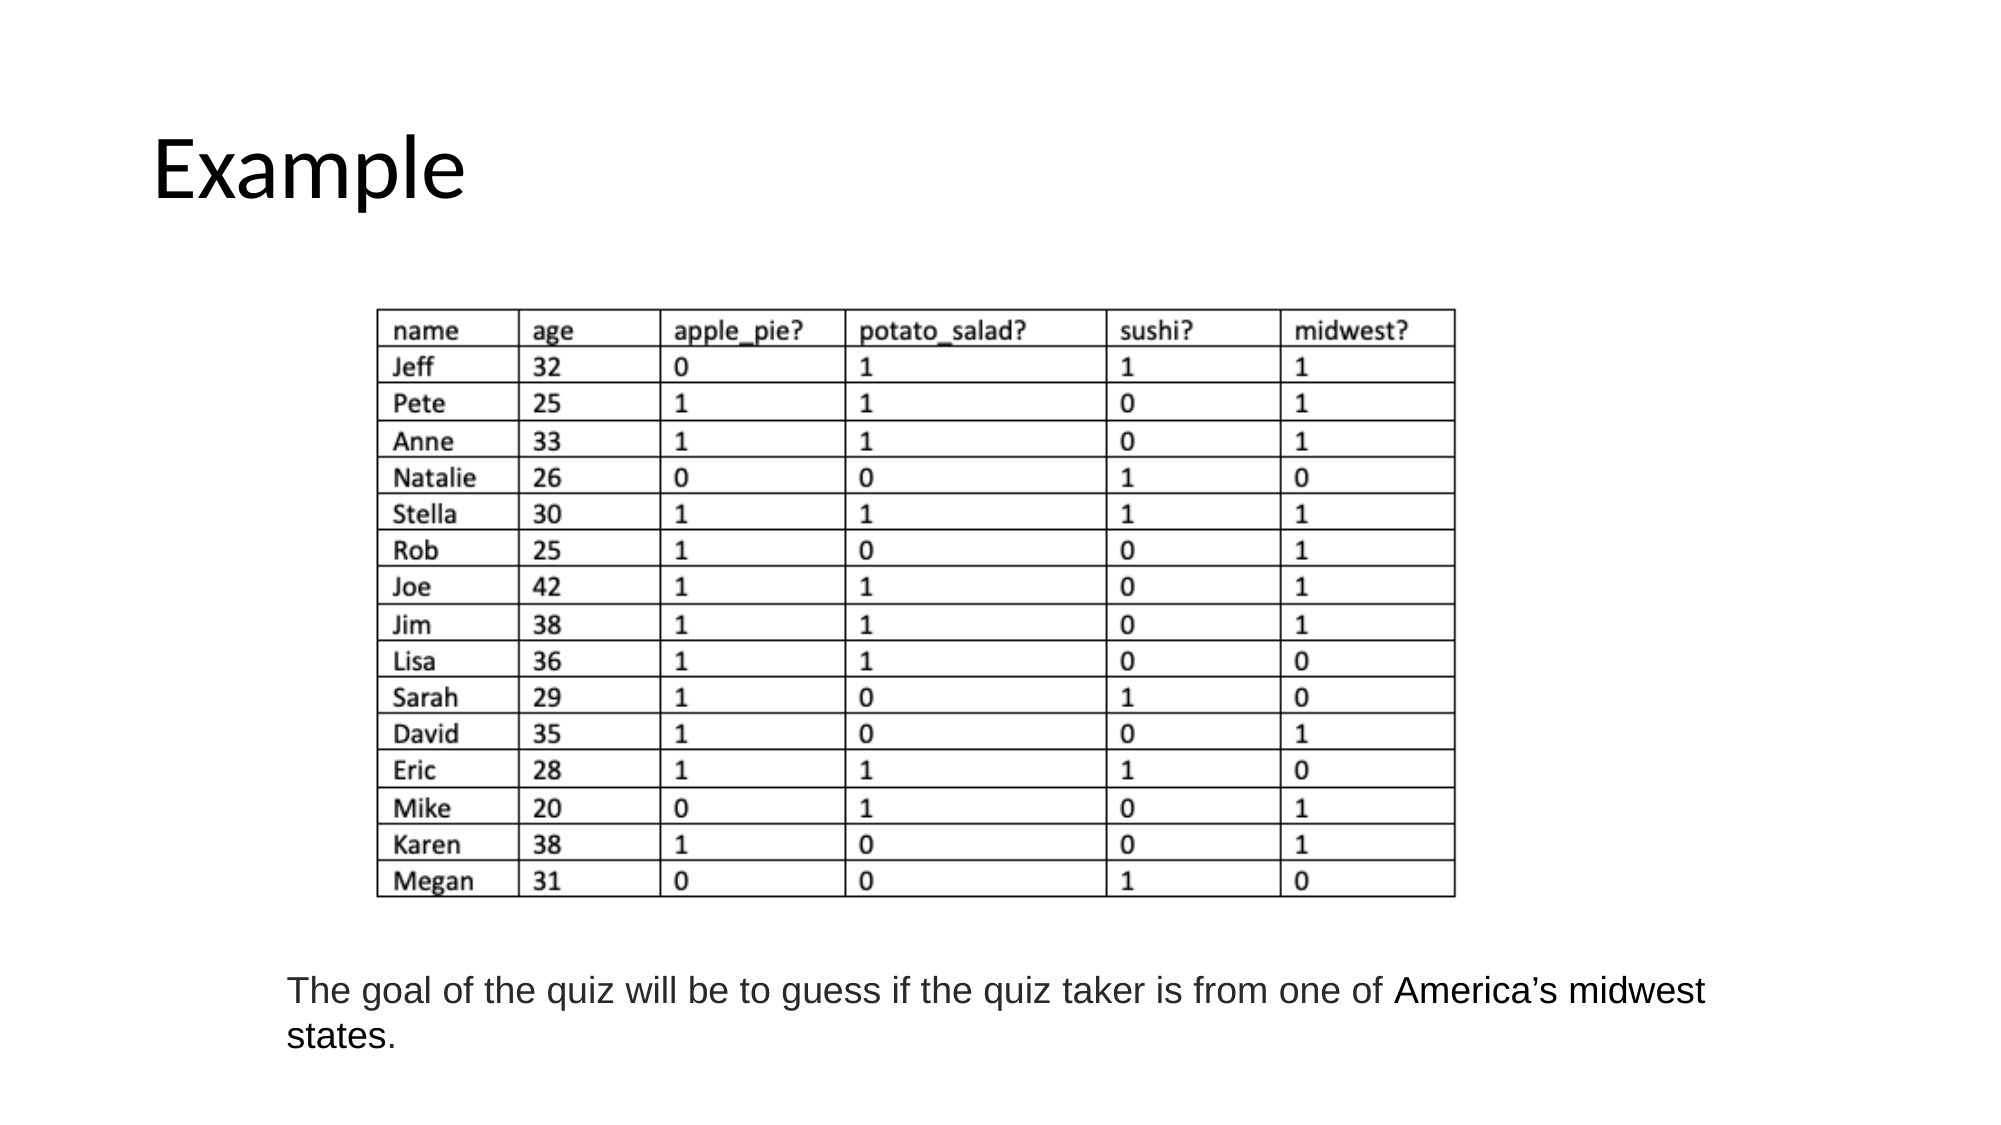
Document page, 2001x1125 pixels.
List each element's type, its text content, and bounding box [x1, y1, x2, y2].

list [357, 302, 1487, 925]
title Example [137, 59, 1863, 278]
text_box The goal of the quiz will be to guess if the quiz taker is from one of America’s midwest states. [271, 958, 1842, 1064]
